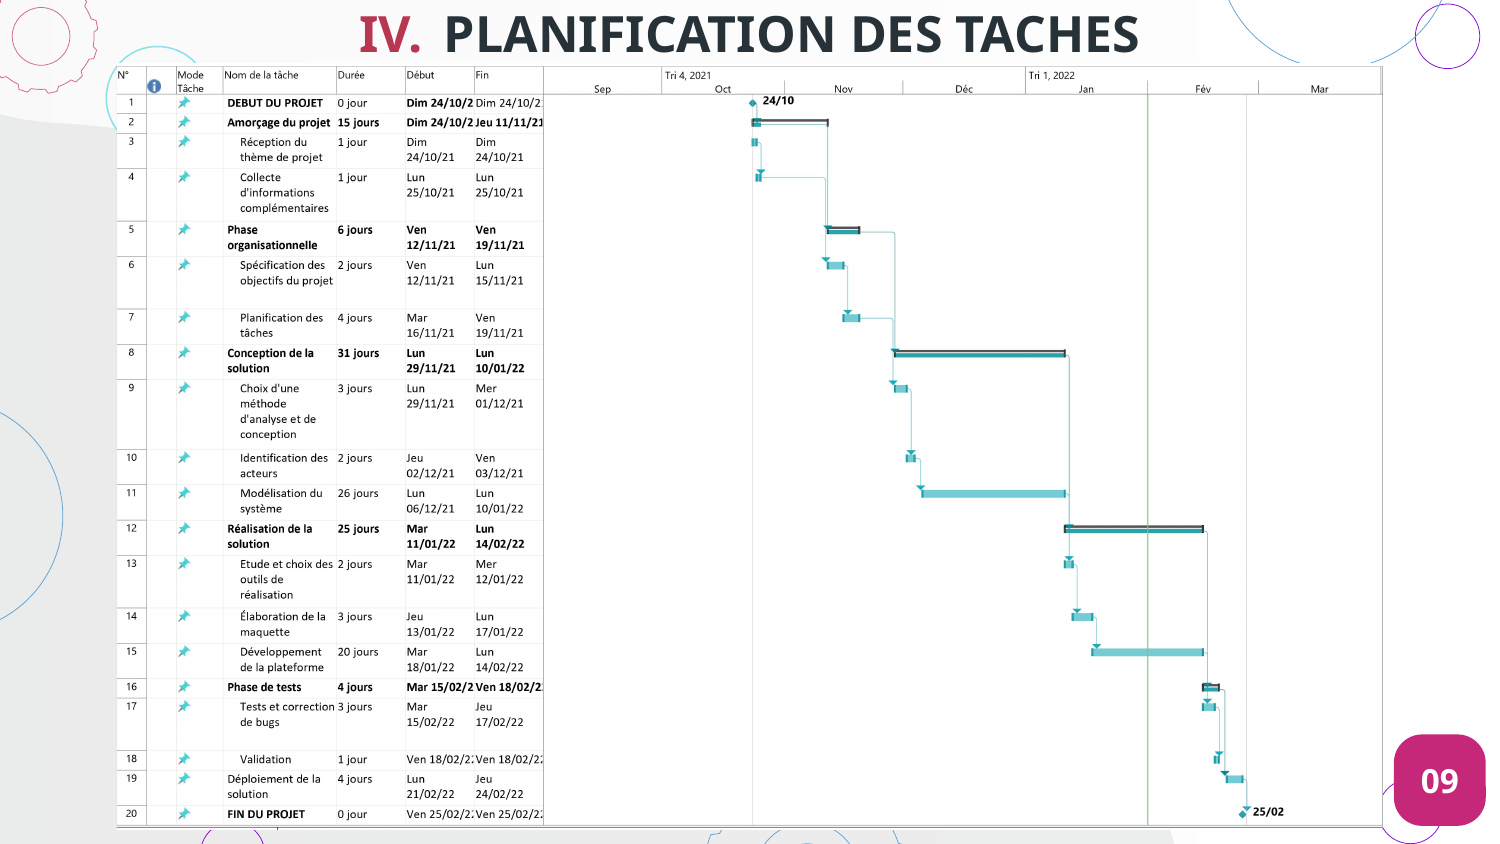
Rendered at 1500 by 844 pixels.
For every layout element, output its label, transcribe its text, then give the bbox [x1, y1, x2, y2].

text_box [100, 41, 215, 156]
title PLANIFICATION DES TACHES [116, 2, 1383, 62]
text_box 09 [1391, 732, 1488, 828]
picture [116, 62, 1384, 830]
